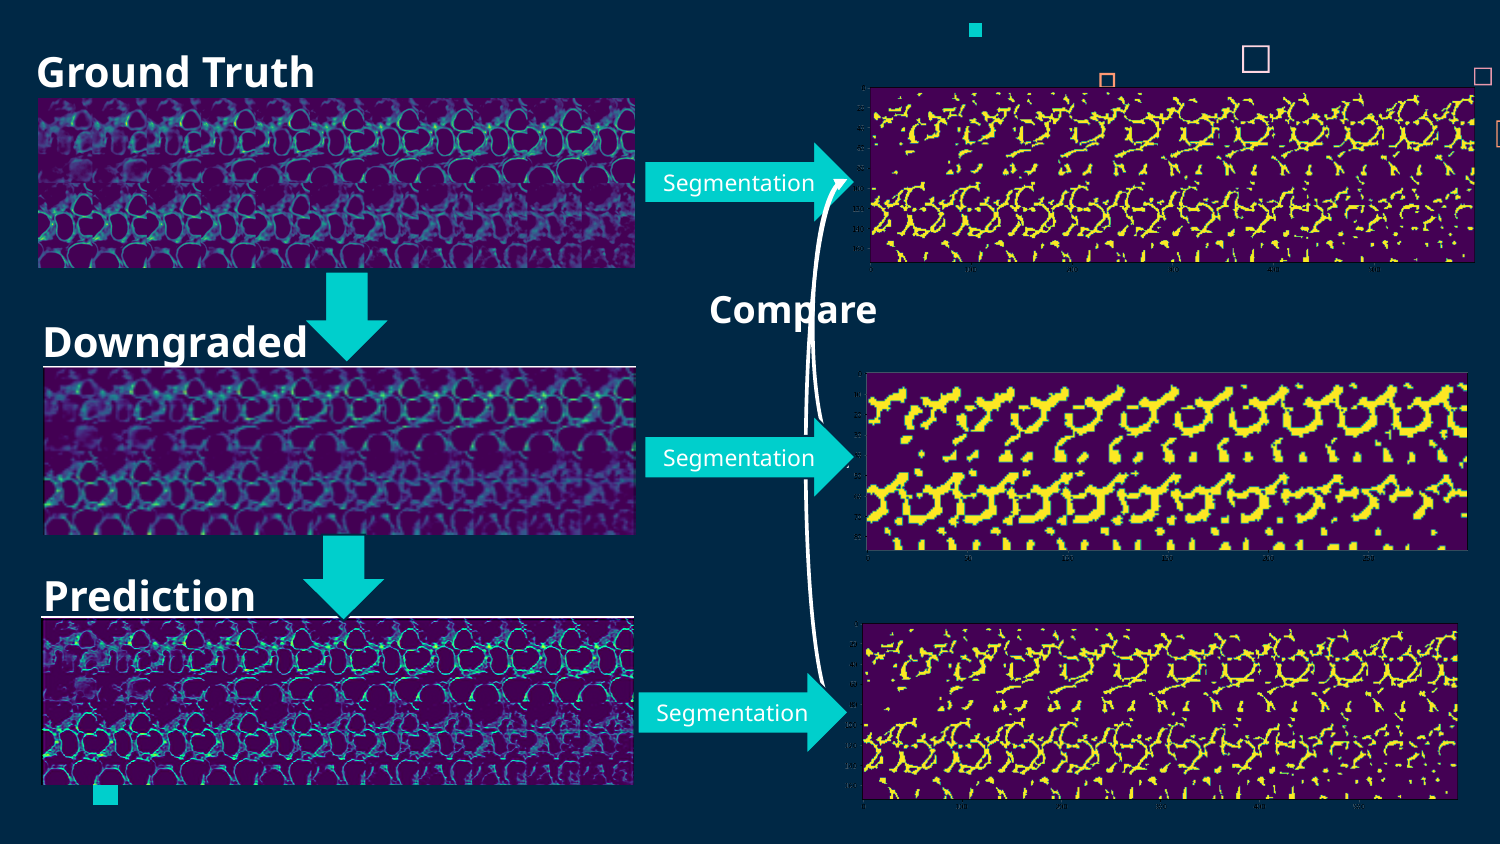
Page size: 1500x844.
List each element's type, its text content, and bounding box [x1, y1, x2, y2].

text_box Ground Truth [20, 14, 545, 134]
text_box Segmentation [644, 414, 834, 500]
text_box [839, 178, 848, 716]
text_box [324, 276, 369, 284]
text_box Segmentation [639, 670, 834, 755]
picture [41, 616, 635, 785]
text_box Compare [693, 251, 834, 371]
picture [36, 96, 635, 268]
text_box Compare [854, 287, 1061, 365]
text_box Downgraded [27, 284, 394, 405]
picture [848, 366, 1471, 566]
picture [43, 366, 637, 535]
picture [846, 80, 1480, 278]
text_box Segmentation [644, 139, 841, 225]
picture [839, 616, 1463, 816]
text_box Prediction [27, 538, 395, 658]
